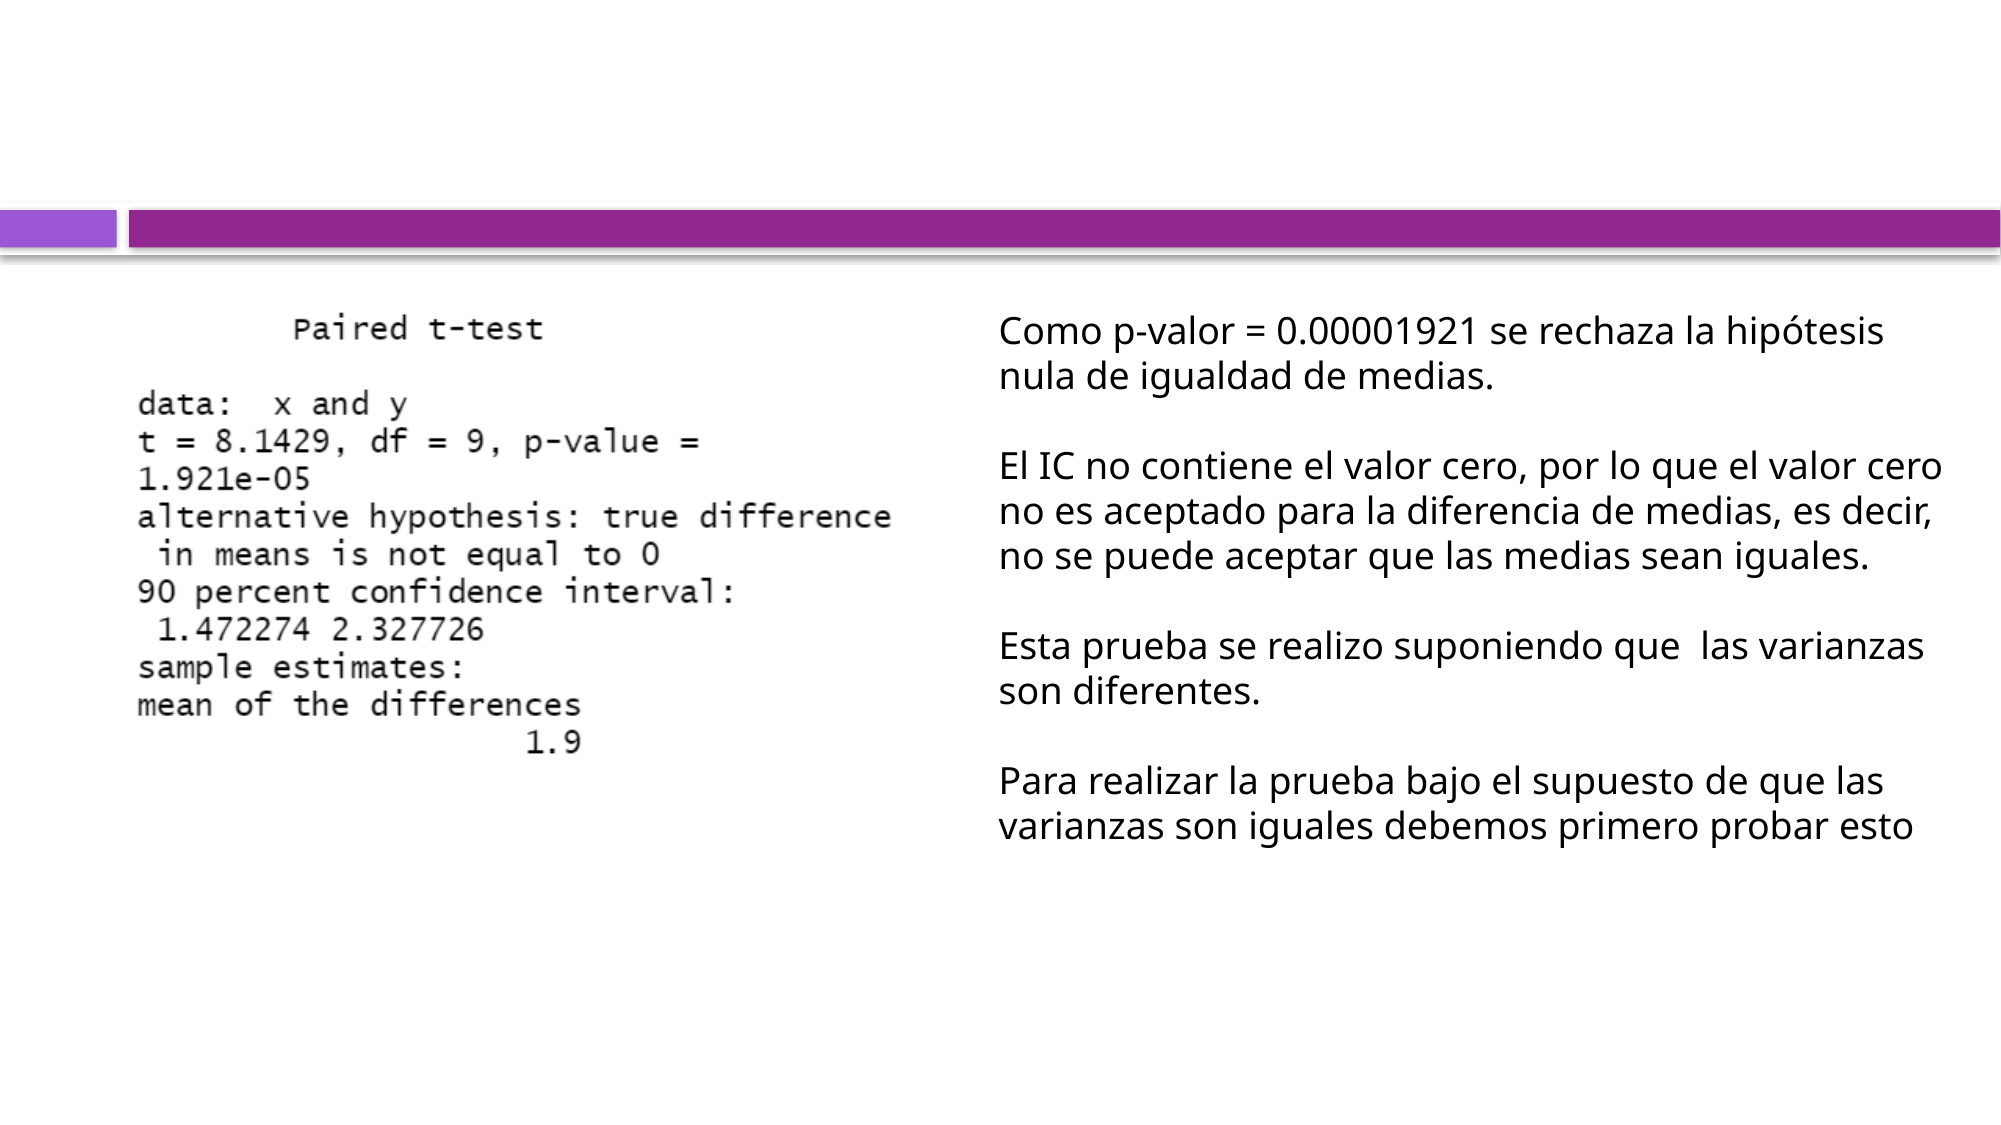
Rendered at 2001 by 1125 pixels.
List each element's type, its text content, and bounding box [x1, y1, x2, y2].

picture [133, 299, 897, 774]
text_box Como p-valor = 0.00001921 se rechaza la hipótesis nula de igualdad de medias. El IC no contiene el valor cero, por lo que el valor cero no es aceptado para la diferencia de medias, es decir, no se puede aceptar que las medias sean iguales. Esta prueba se realizo suponiendo que las varianzas son diferentes. Para realizar la prueba bajo el supuesto de que las varianzas son iguales debemos primero probar esto [983, 299, 1972, 990]
